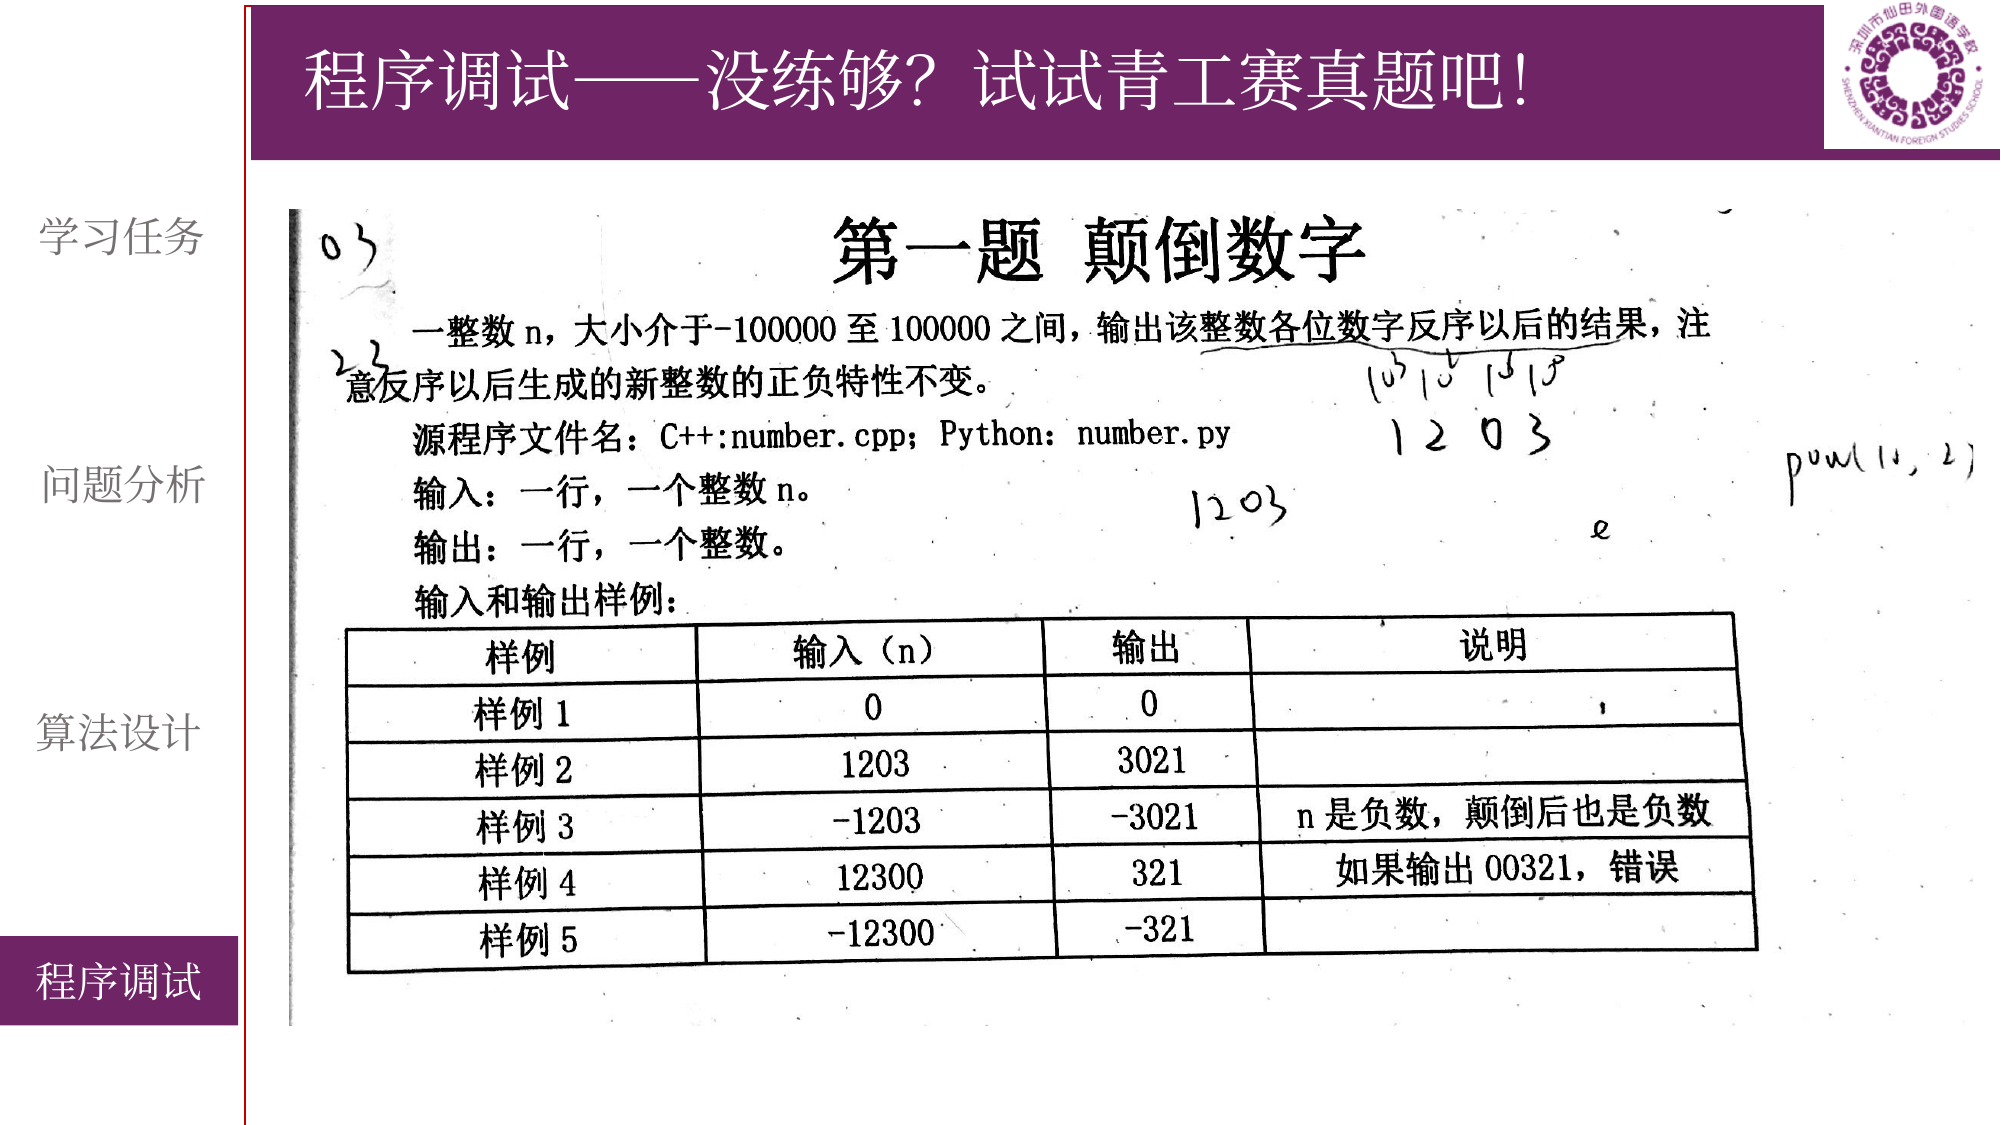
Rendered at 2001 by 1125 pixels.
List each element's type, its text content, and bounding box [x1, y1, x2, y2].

text_box 程序调试 [0, 935, 239, 1026]
text_box 学习任务 [2, 190, 242, 281]
picture [1824, 0, 2000, 149]
text_box 程序调试——没练够？试试青工赛真题吧！ [289, 31, 1749, 127]
text_box 算法设计 [0, 687, 239, 778]
text_box [244, 5, 2000, 1125]
text_box 问题分析 [4, 438, 244, 530]
text_box [250, 5, 2000, 161]
picture [289, 209, 1974, 1026]
